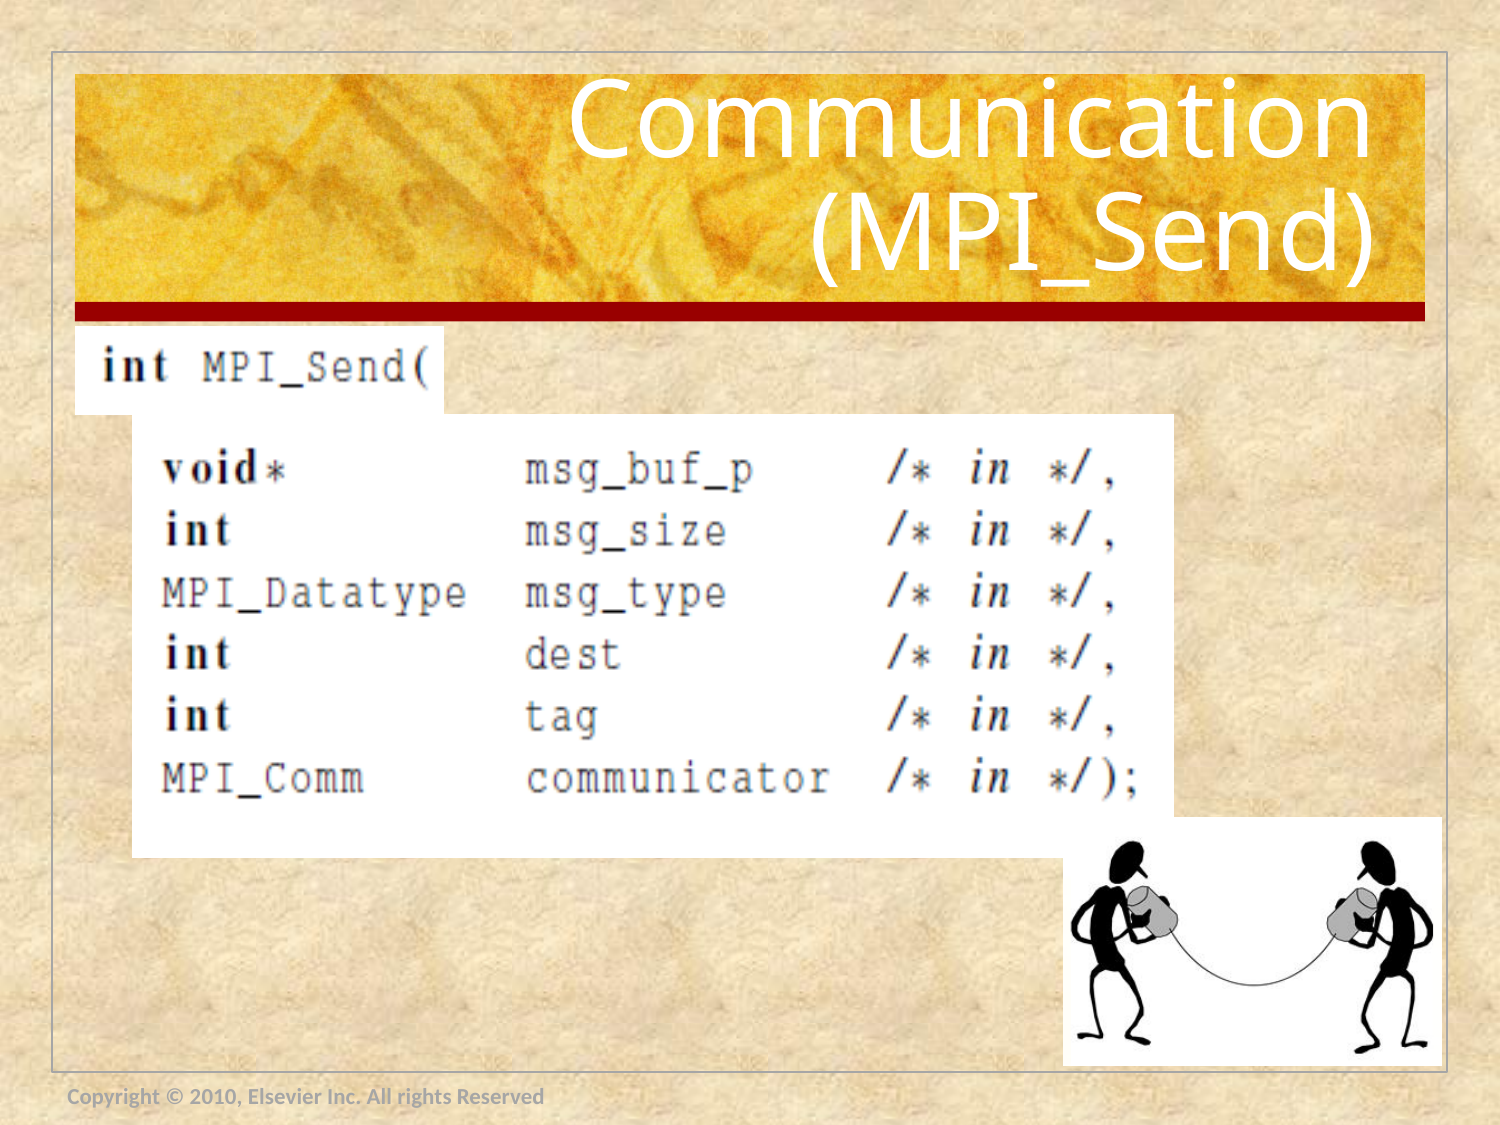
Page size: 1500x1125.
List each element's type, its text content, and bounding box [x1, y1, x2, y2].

title Communication (MPI_Send) [108, 74, 1392, 292]
picture [53, 53, 1446, 1071]
picture [0, 0, 1500, 1125]
footer Copyright © 2010, Elsevier Inc. All rights Reserved [52, 1065, 613, 1125]
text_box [74, 325, 1175, 859]
